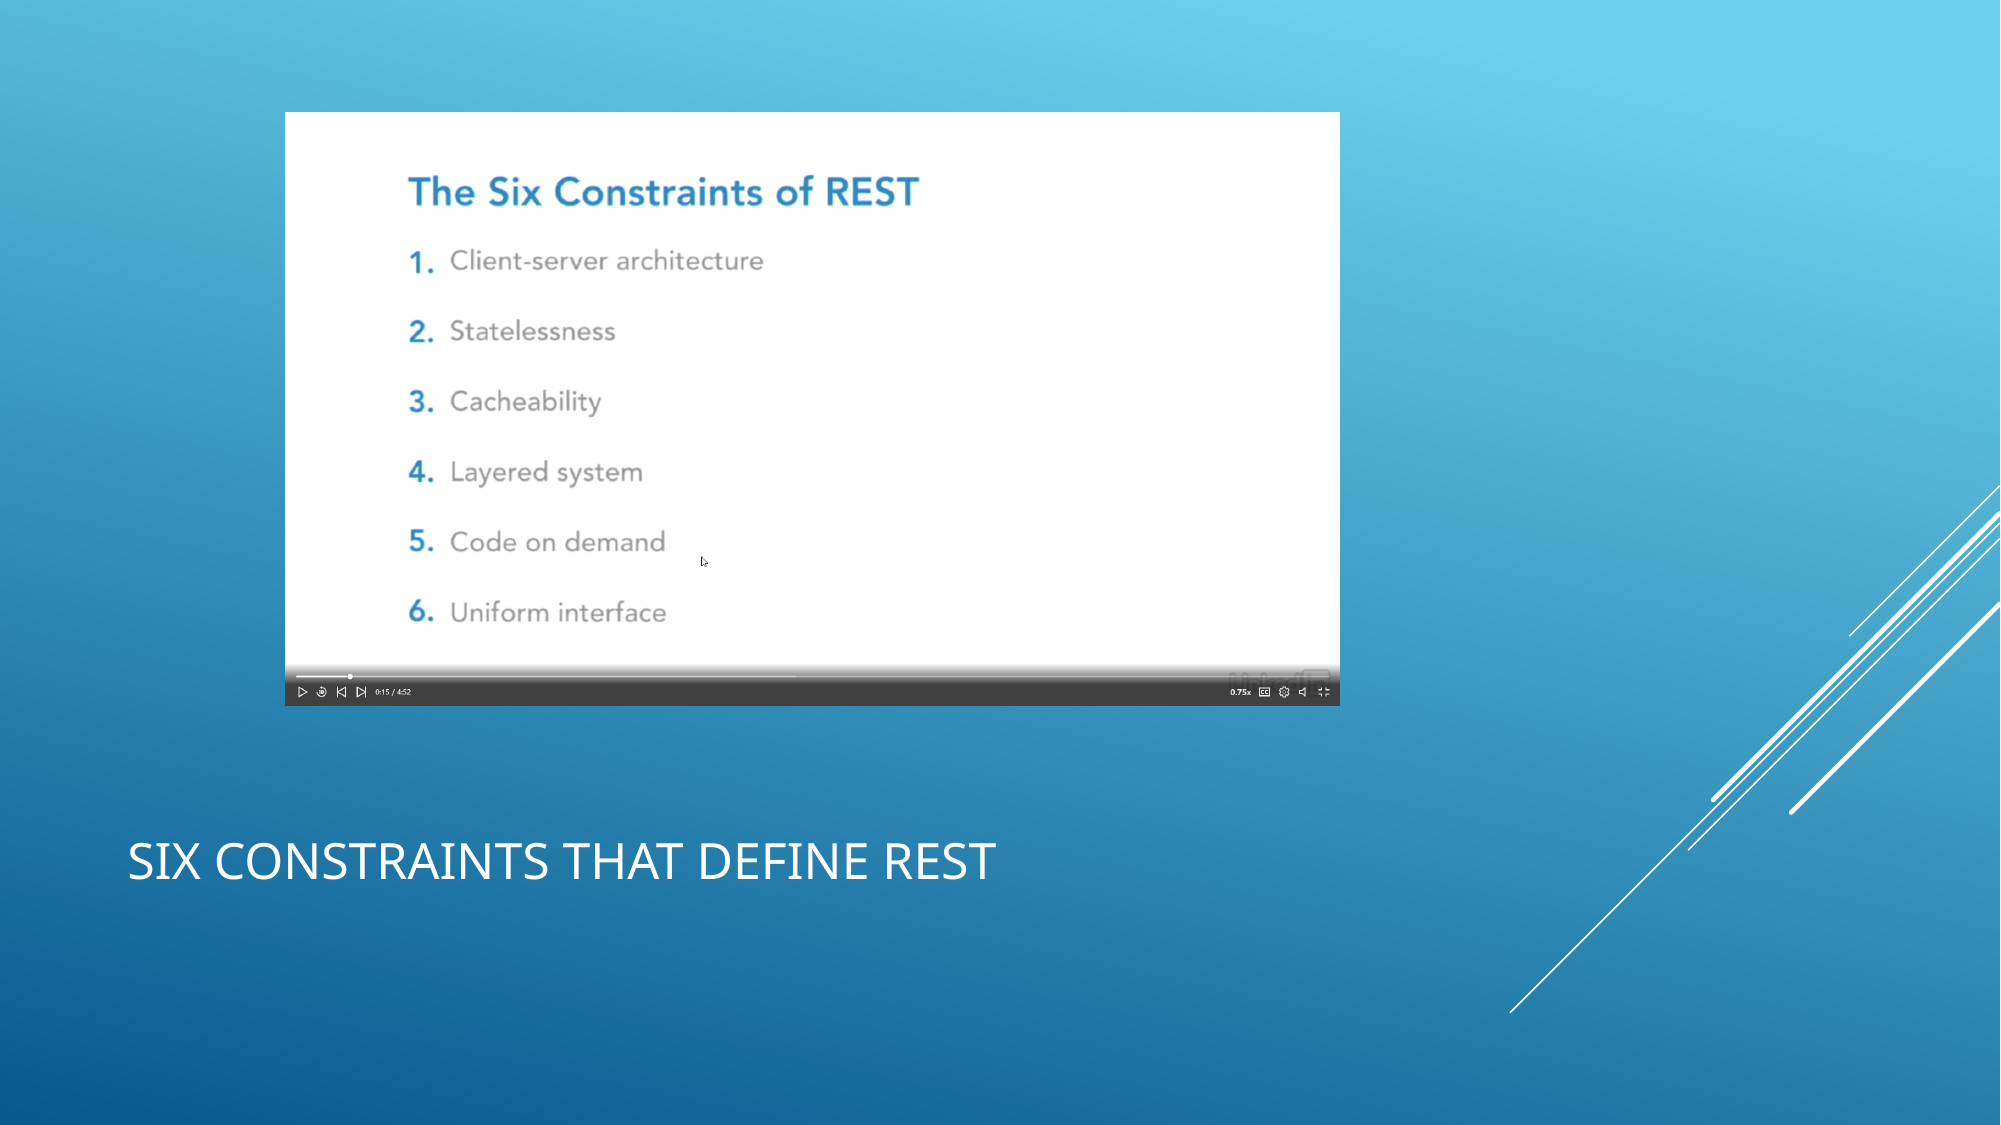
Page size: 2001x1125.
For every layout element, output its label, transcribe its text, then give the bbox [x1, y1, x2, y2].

title Six constraints that define REST [112, 736, 1513, 984]
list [284, 112, 1340, 706]
